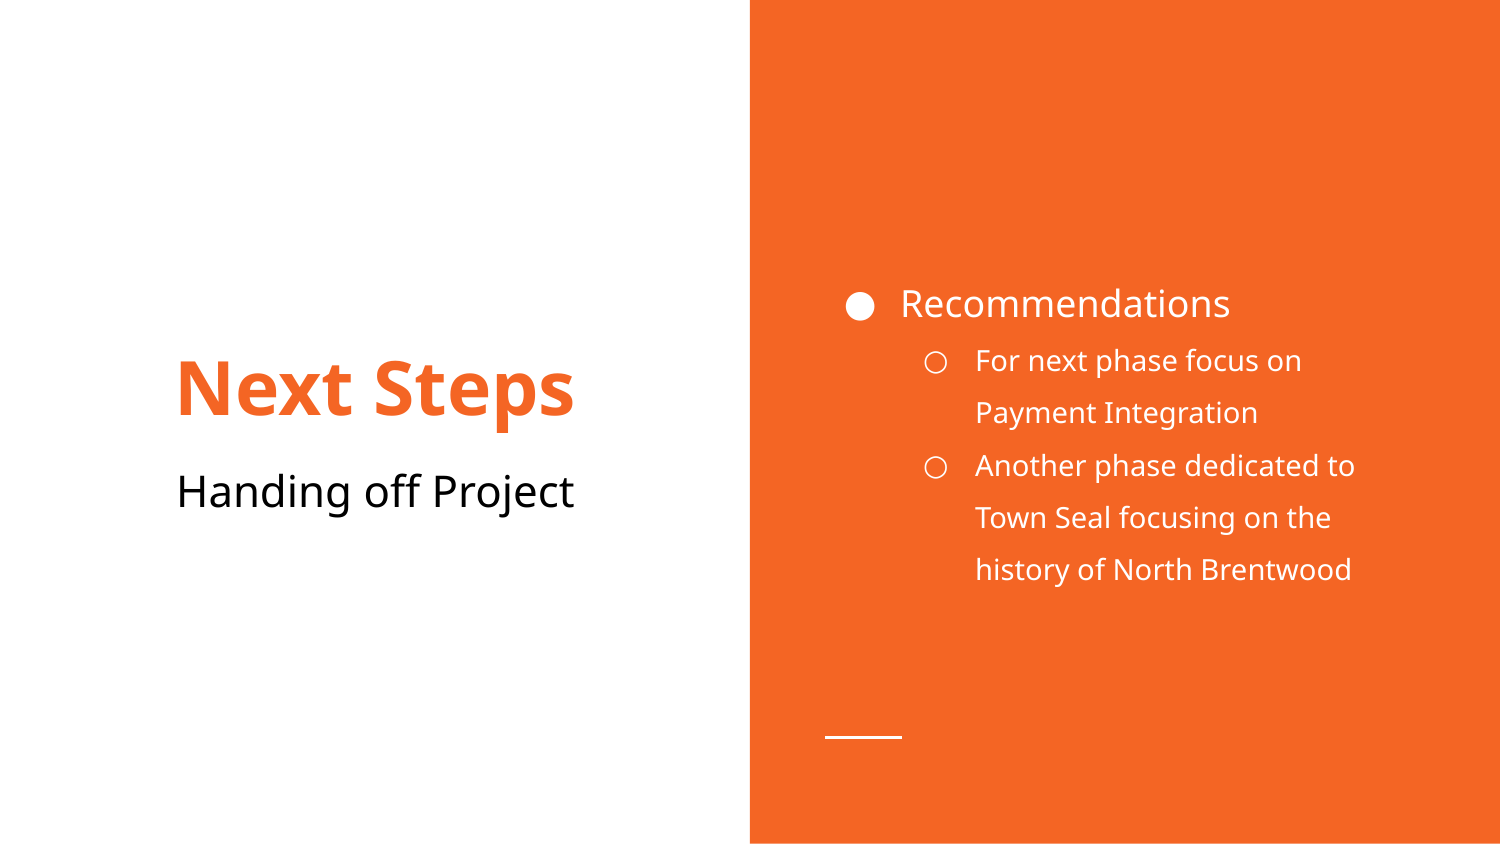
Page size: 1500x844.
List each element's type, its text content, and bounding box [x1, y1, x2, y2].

list Recommendations For next phase focus on Payment Integration Another phase dedicated to Town Seal focusing on the history of North Brentwood [810, 118, 1440, 725]
title Next Steps [43, 229, 708, 446]
subtitle Handing off Project [43, 448, 708, 670]
